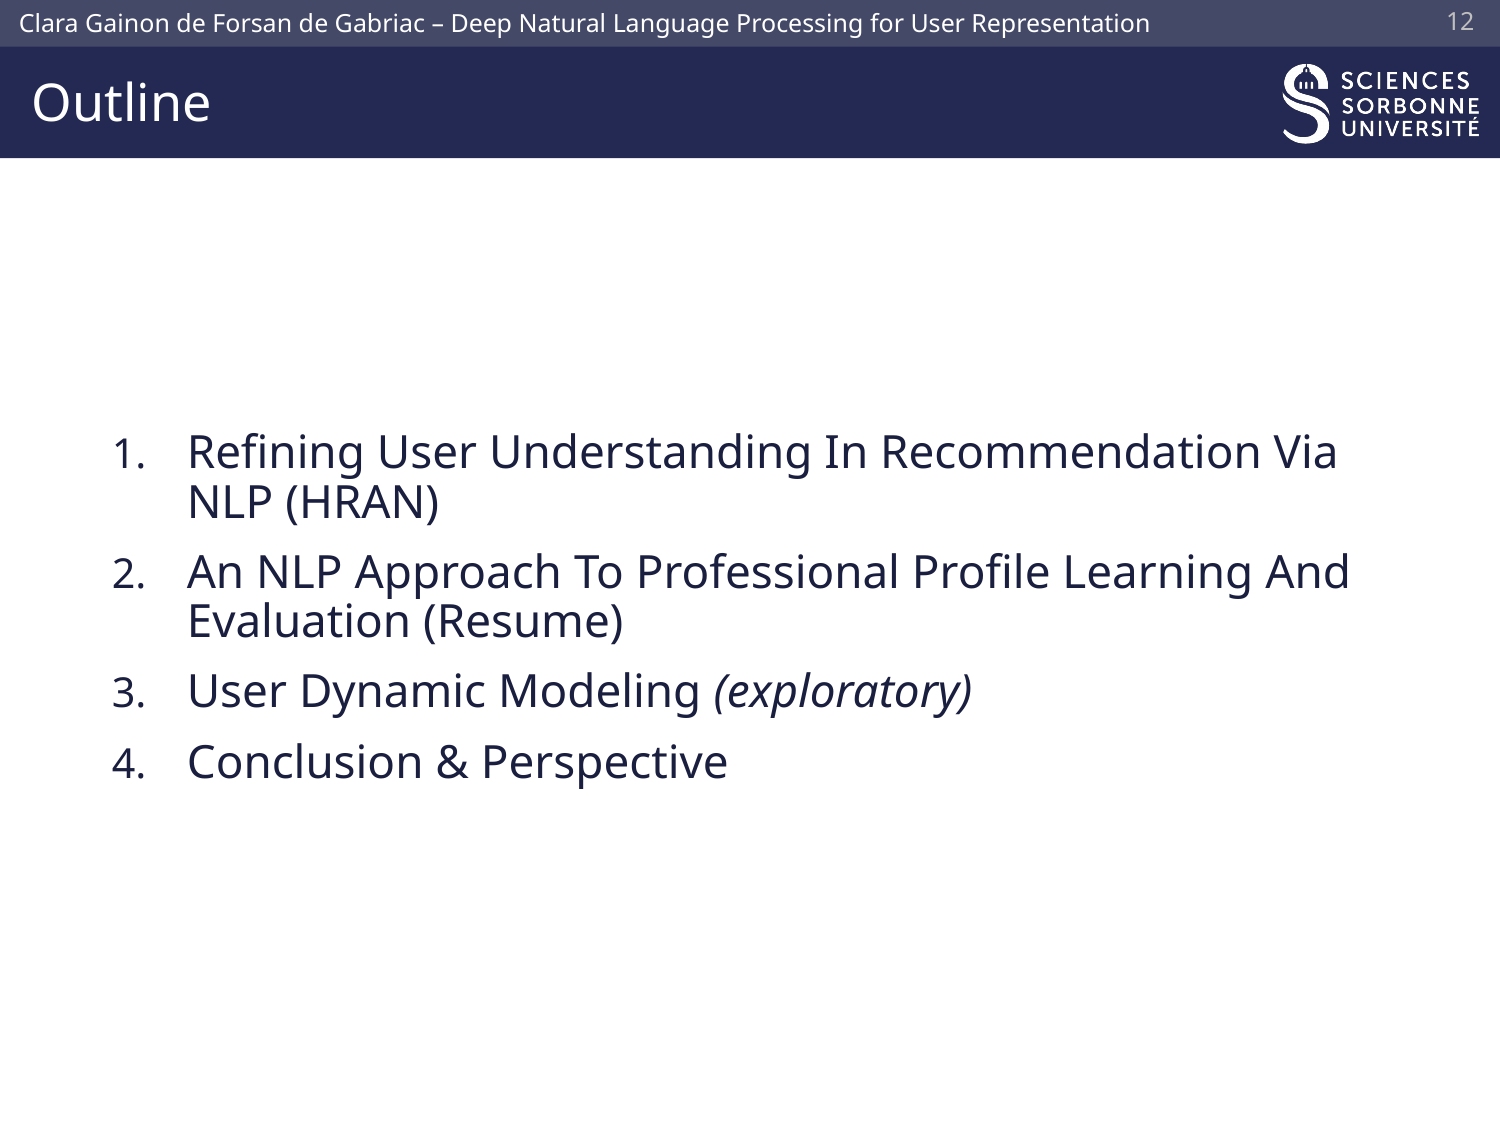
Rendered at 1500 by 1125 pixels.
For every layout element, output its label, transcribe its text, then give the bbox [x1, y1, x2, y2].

slide_number 11 [1411, 0, 1490, 54]
list Refining User Understanding In Recommendation Via NLP (HRAN) An NLP Approach To Professional Profile Learning And Evaluation (Resume) User Dynamic Modeling (exploratory) Conclusion & Perspective [96, 192, 1404, 1025]
title Outline [16, 48, 1266, 161]
